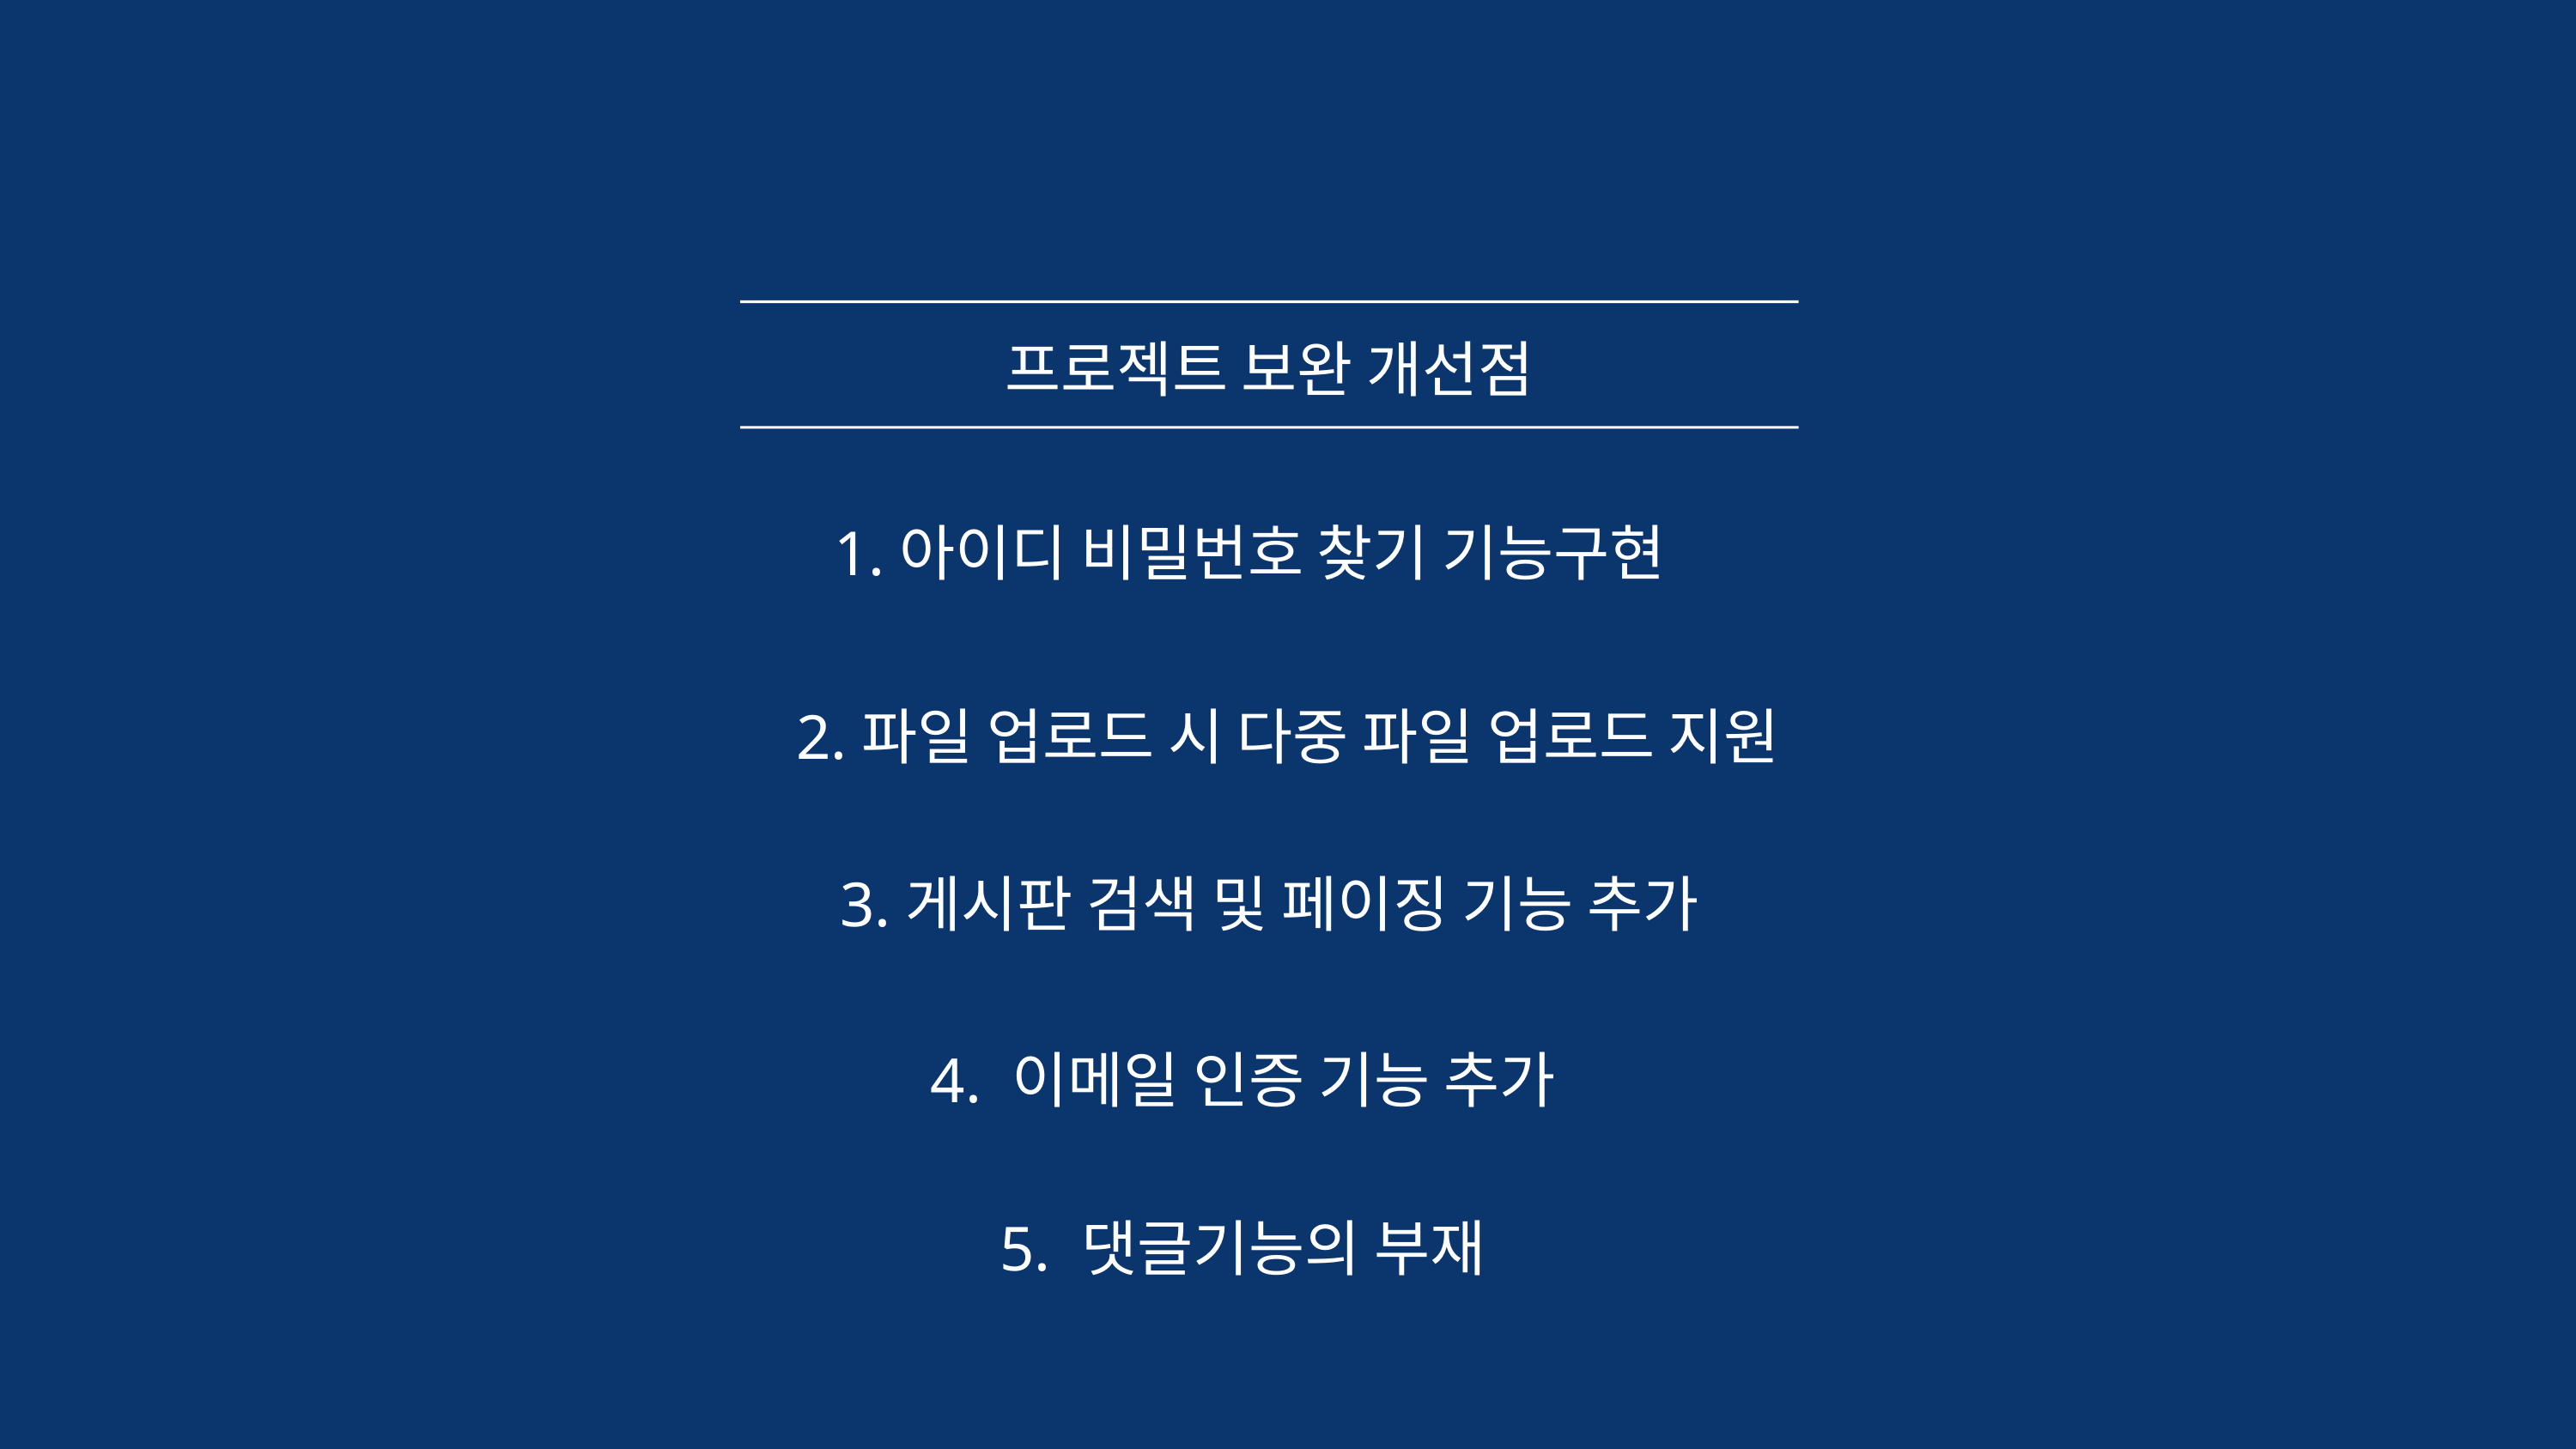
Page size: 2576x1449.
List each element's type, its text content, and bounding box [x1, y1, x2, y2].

text_box 3.게시판 검색 및 페이징 기능 추가 [695, 853, 1844, 939]
text_box 프로젝트 보완 개선점 [982, 318, 1557, 404]
text_box 2.파일 업로드 시 다중 파일 업로드 지원 [713, 686, 1863, 772]
text_box 1.아이디 비밀번호 찾기 기능구현 [822, 502, 1677, 588]
text_box 5. 댓글기능의 부재 [675, 1197, 1825, 1283]
text_box 4. 이메일 인증 기능 추가 [675, 1029, 1825, 1115]
